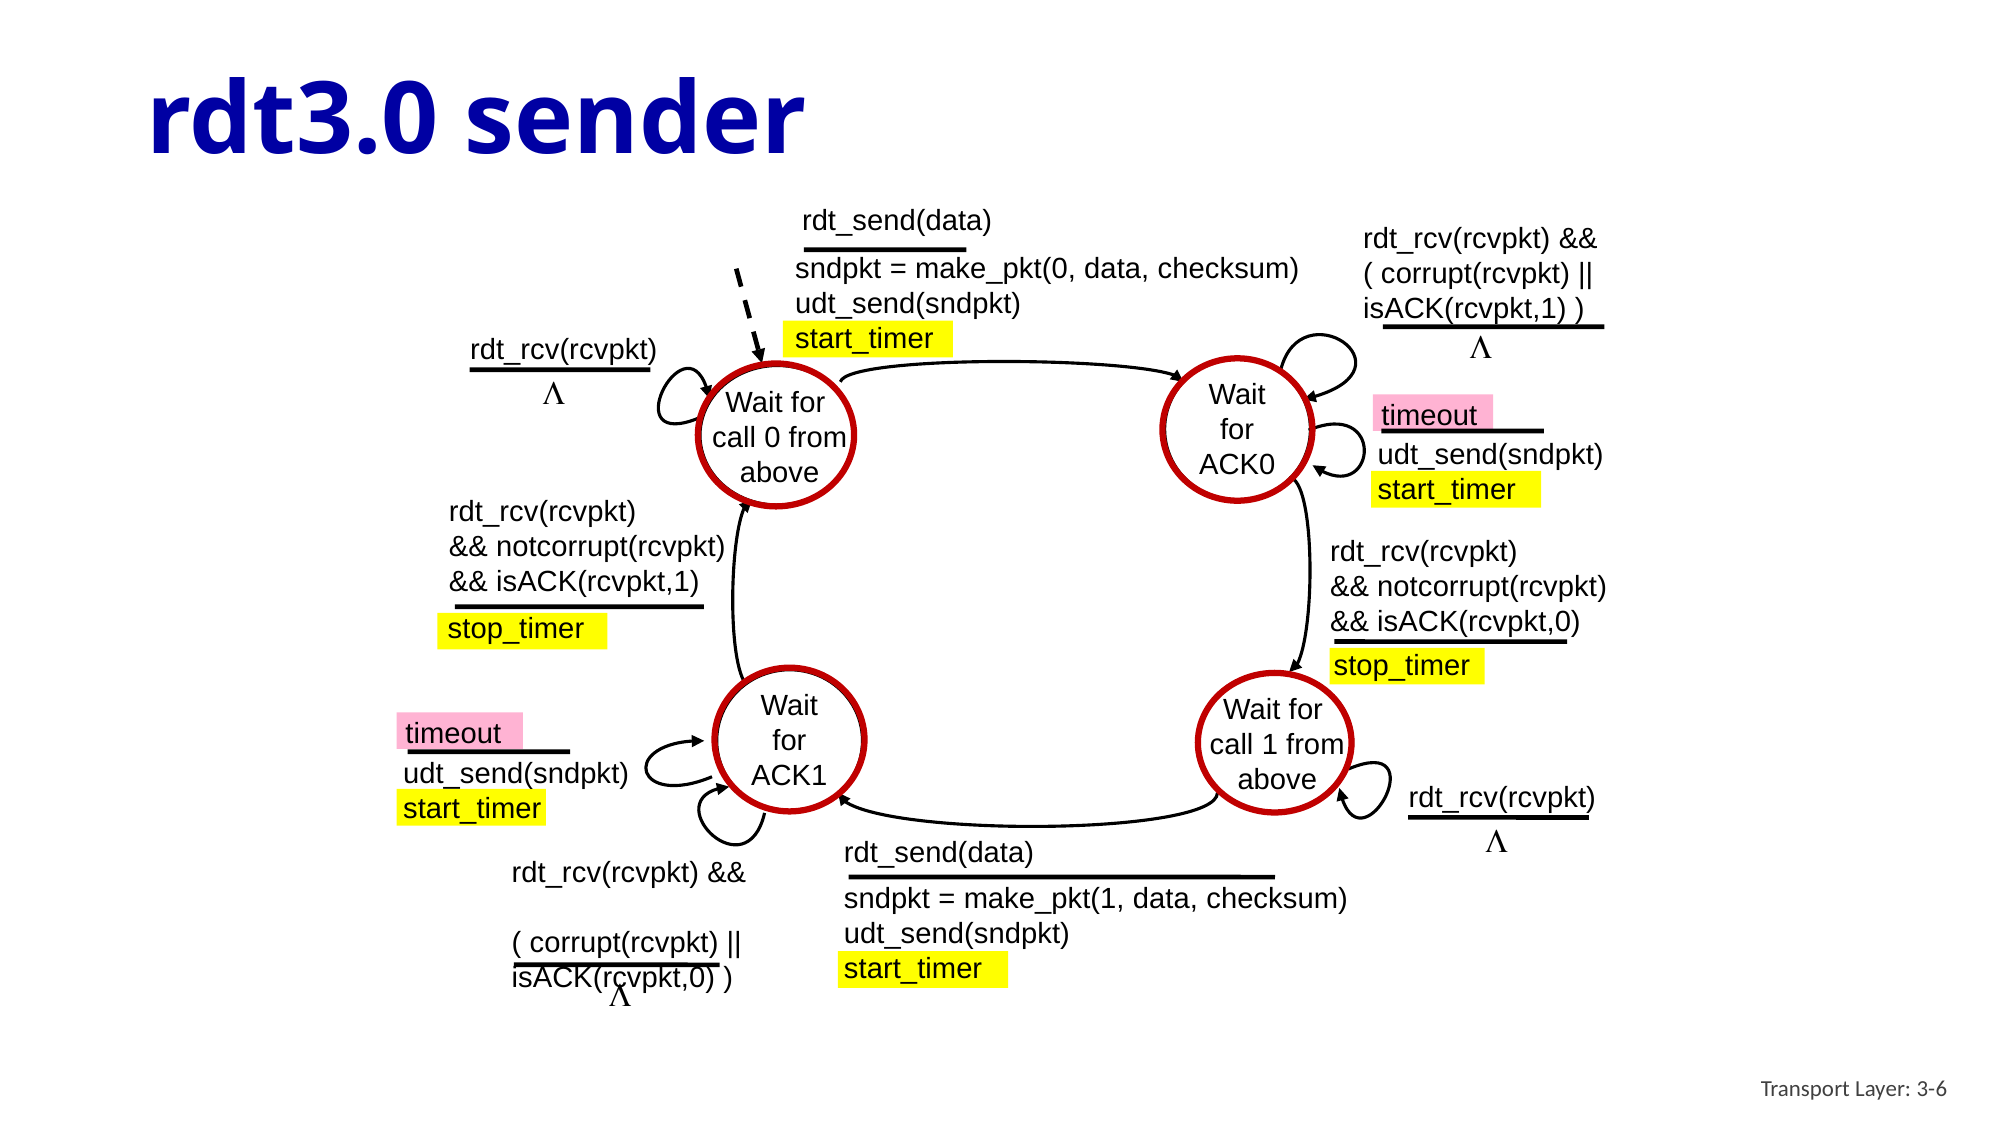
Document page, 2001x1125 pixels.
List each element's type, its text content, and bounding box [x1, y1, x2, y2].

text_box [1375, 673, 1486, 685]
text_box [752, 343, 765, 363]
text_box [496, 786, 765, 1022]
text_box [1280, 211, 1629, 400]
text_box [1179, 672, 1375, 792]
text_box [455, 307, 710, 454]
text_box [1289, 477, 1668, 673]
slide_number Transport Layer: 3-6 [1512, 1056, 1963, 1117]
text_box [829, 792, 1395, 963]
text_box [682, 365, 878, 506]
title rdt3.0 sender [131, 47, 1952, 195]
text_box [837, 963, 1009, 989]
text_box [1308, 389, 1711, 511]
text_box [1164, 382, 1308, 501]
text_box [388, 706, 713, 826]
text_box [716, 669, 863, 812]
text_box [780, 194, 1414, 382]
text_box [1339, 732, 1629, 879]
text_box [432, 485, 753, 689]
